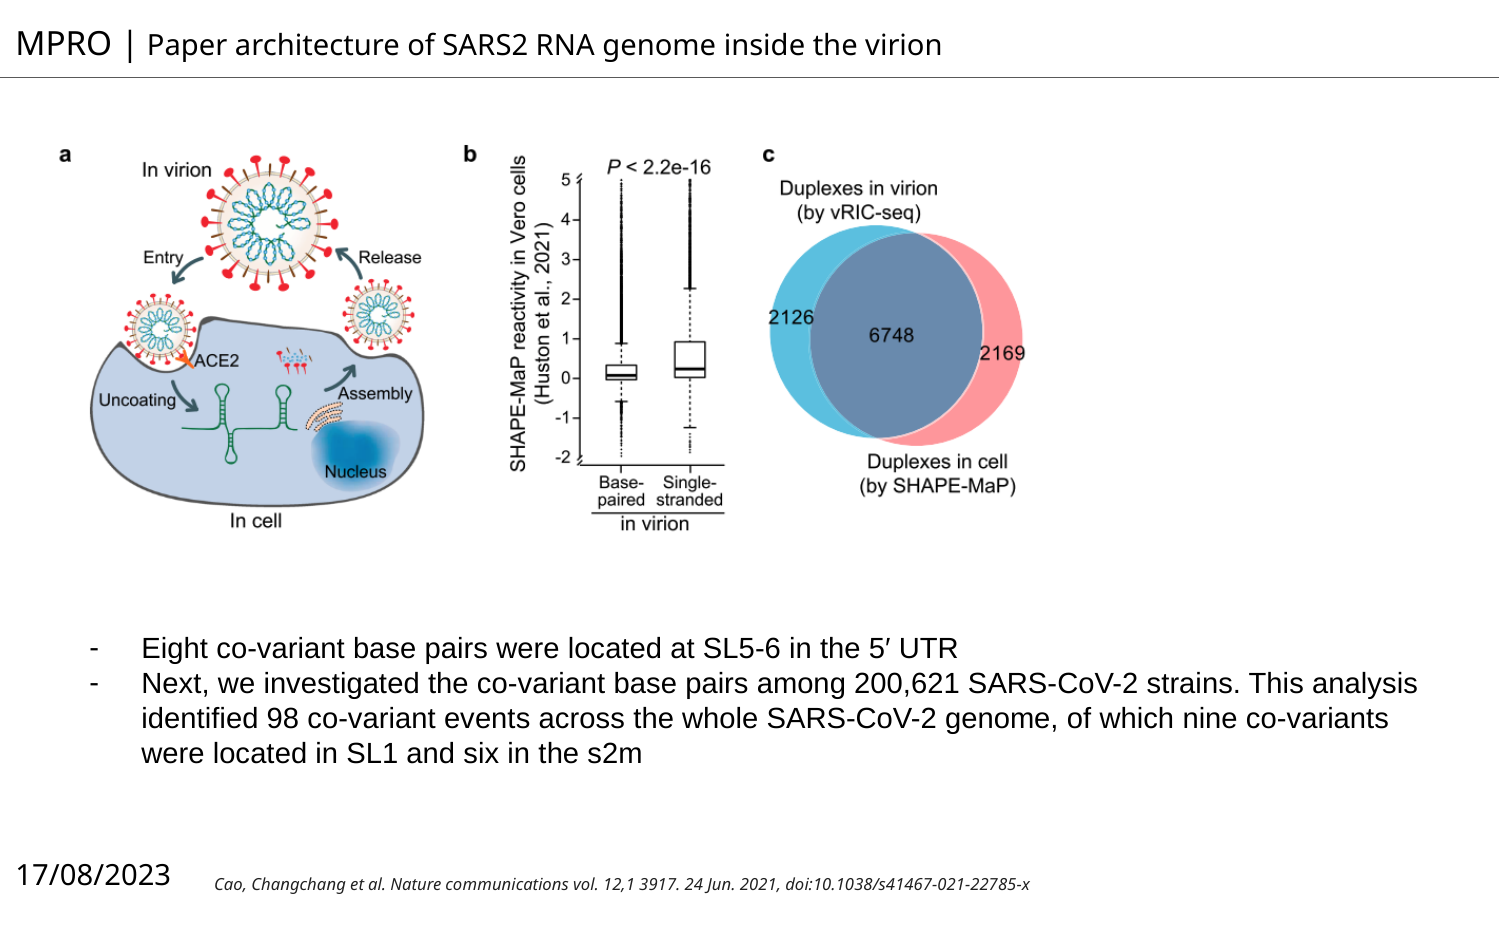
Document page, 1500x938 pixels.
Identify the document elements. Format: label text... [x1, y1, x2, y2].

text_box MPRO | Paper architecture of SARS2 RNA genome inside the virion [0, 7, 1074, 77]
text_box Eight co-variant base pairs were located at SL5-6 in the 5′ UTR Next, we investigated the co-variant base pairs among 200,621 SARS-CoV-2 strains. This analysis identiﬁed 98 co-variant events across the whole SARS-CoV-2 genome, of which nine co-variants were located in SL1 and six in the s2m [51, 614, 1437, 820]
text_box Cao, Changchang et al. Nature communications vol. 12,1 3917. 24 Jun. 2021, doi:10.1038/s41467-021-22785-x [199, 848, 1219, 909]
picture [51, 106, 1057, 543]
text_box 17/08/2023 [0, 841, 217, 907]
